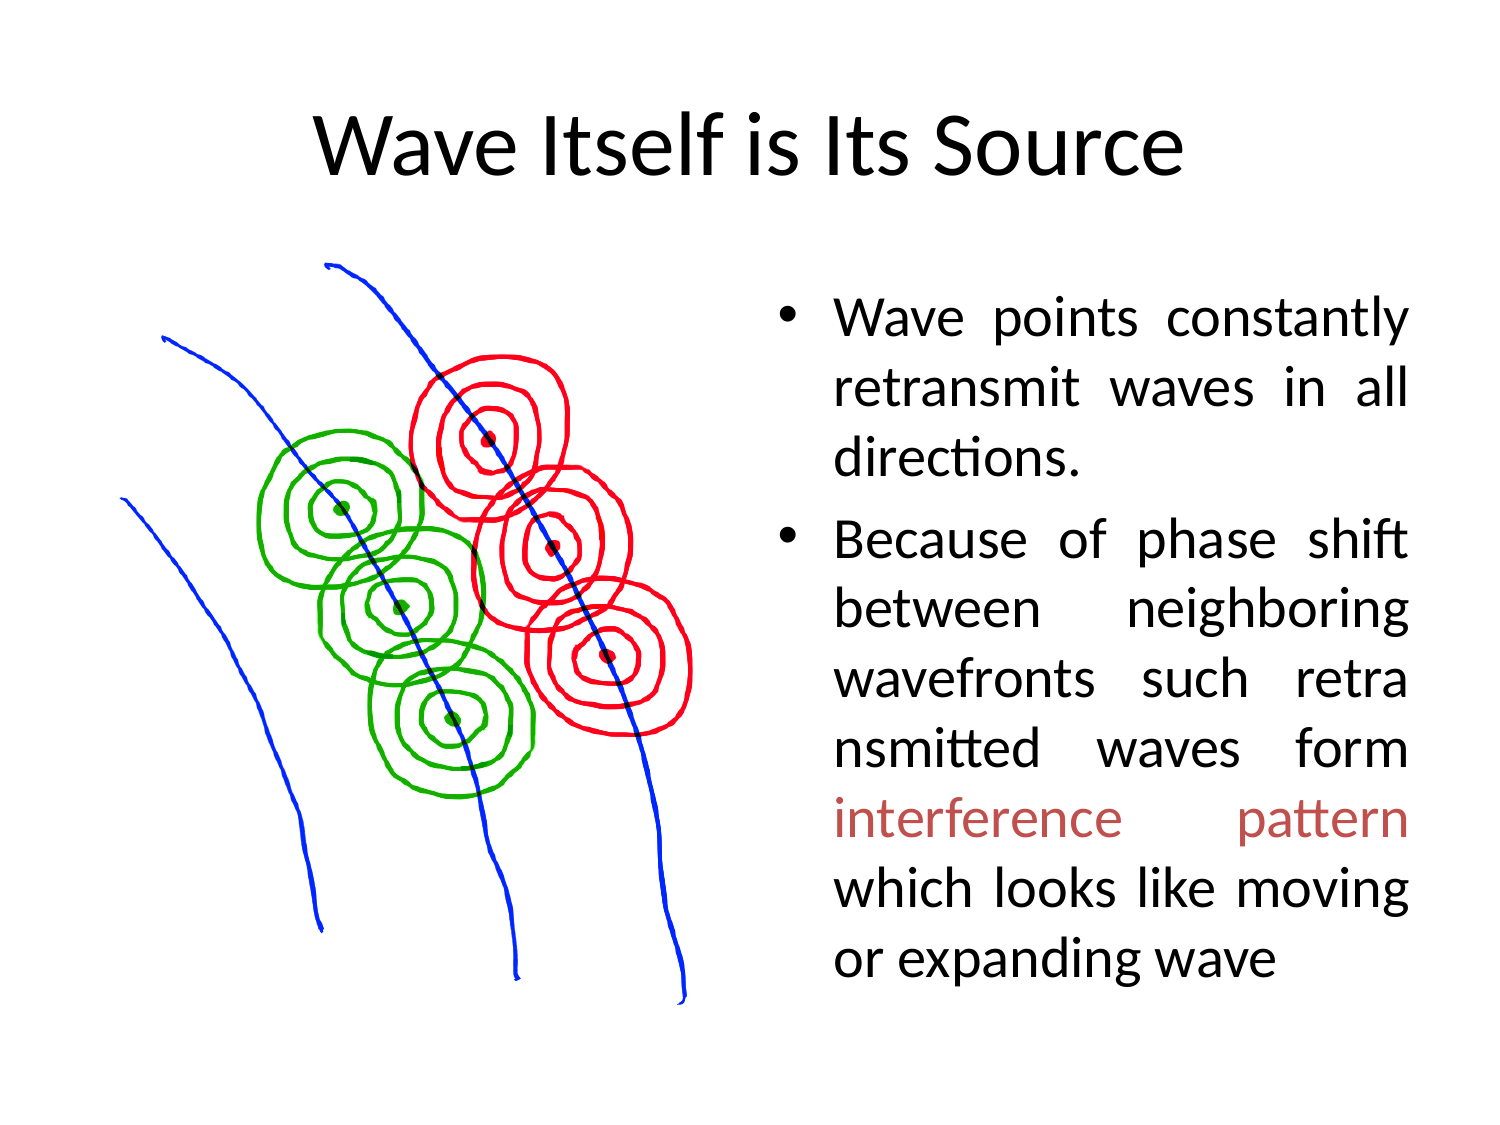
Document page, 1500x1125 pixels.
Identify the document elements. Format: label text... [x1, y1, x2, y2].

list Wave points constantly retransmit waves in all directions. Because of phase shift between neighboring wavefronts such retra­nsmitted waves form interference pattern which looks like moving or expanding wave [762, 262, 1425, 1005]
title Wave Itself is Its Source [75, 45, 1425, 233]
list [119, 262, 693, 1006]
